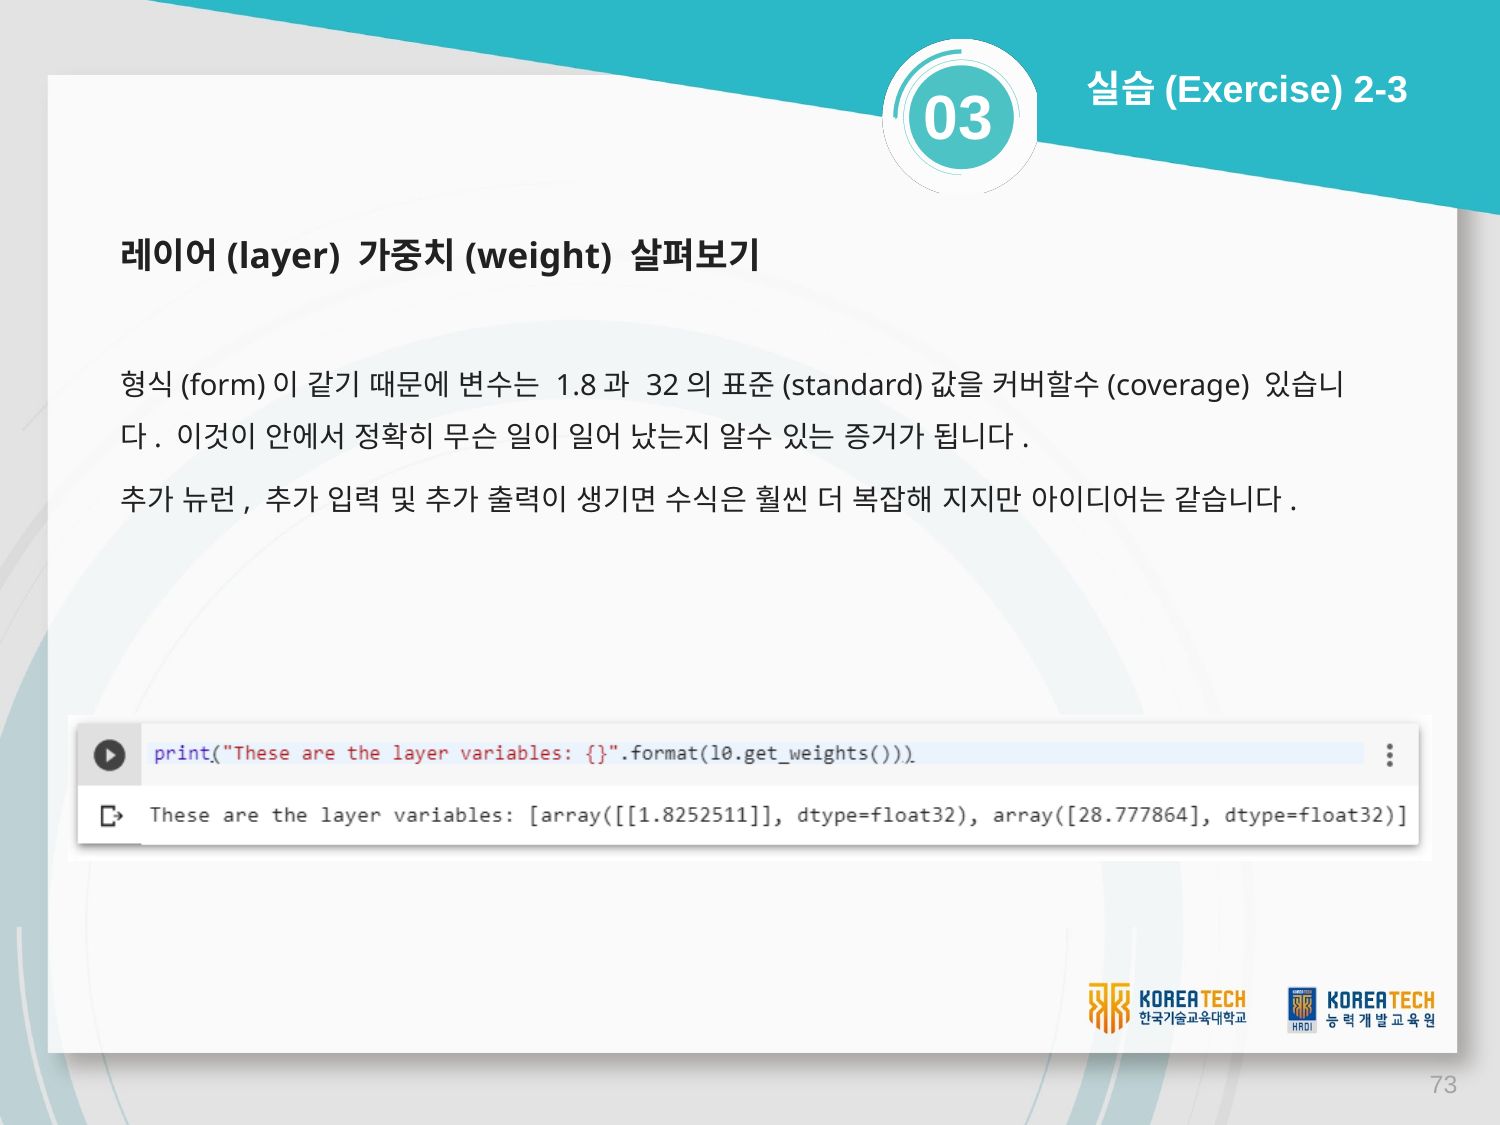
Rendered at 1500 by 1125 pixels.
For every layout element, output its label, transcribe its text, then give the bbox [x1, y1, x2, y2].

picture [0, 0, 1500, 1125]
slide_number 73 [1225, 1053, 1473, 1114]
text_box 레이어(layer) 가중치(weight) 살펴보기 형식(form)이 같기 때문에 변수는 1.8과 32의 표준(standard)값을 커버할수(coverage) 있습니다. 이것이 안에서 정확히 무슨 일이 일어 났는지 알수 있는 증거가 됩니다. 추가 뉴런, 추가 입력 및 추가 출력이 생기면 수식은 훨씬 더 복잡해 지지만 아이디어는 같습니다. [105, 218, 1395, 695]
text_box 실습(Exercise) 2-3 [1053, 57, 1441, 128]
